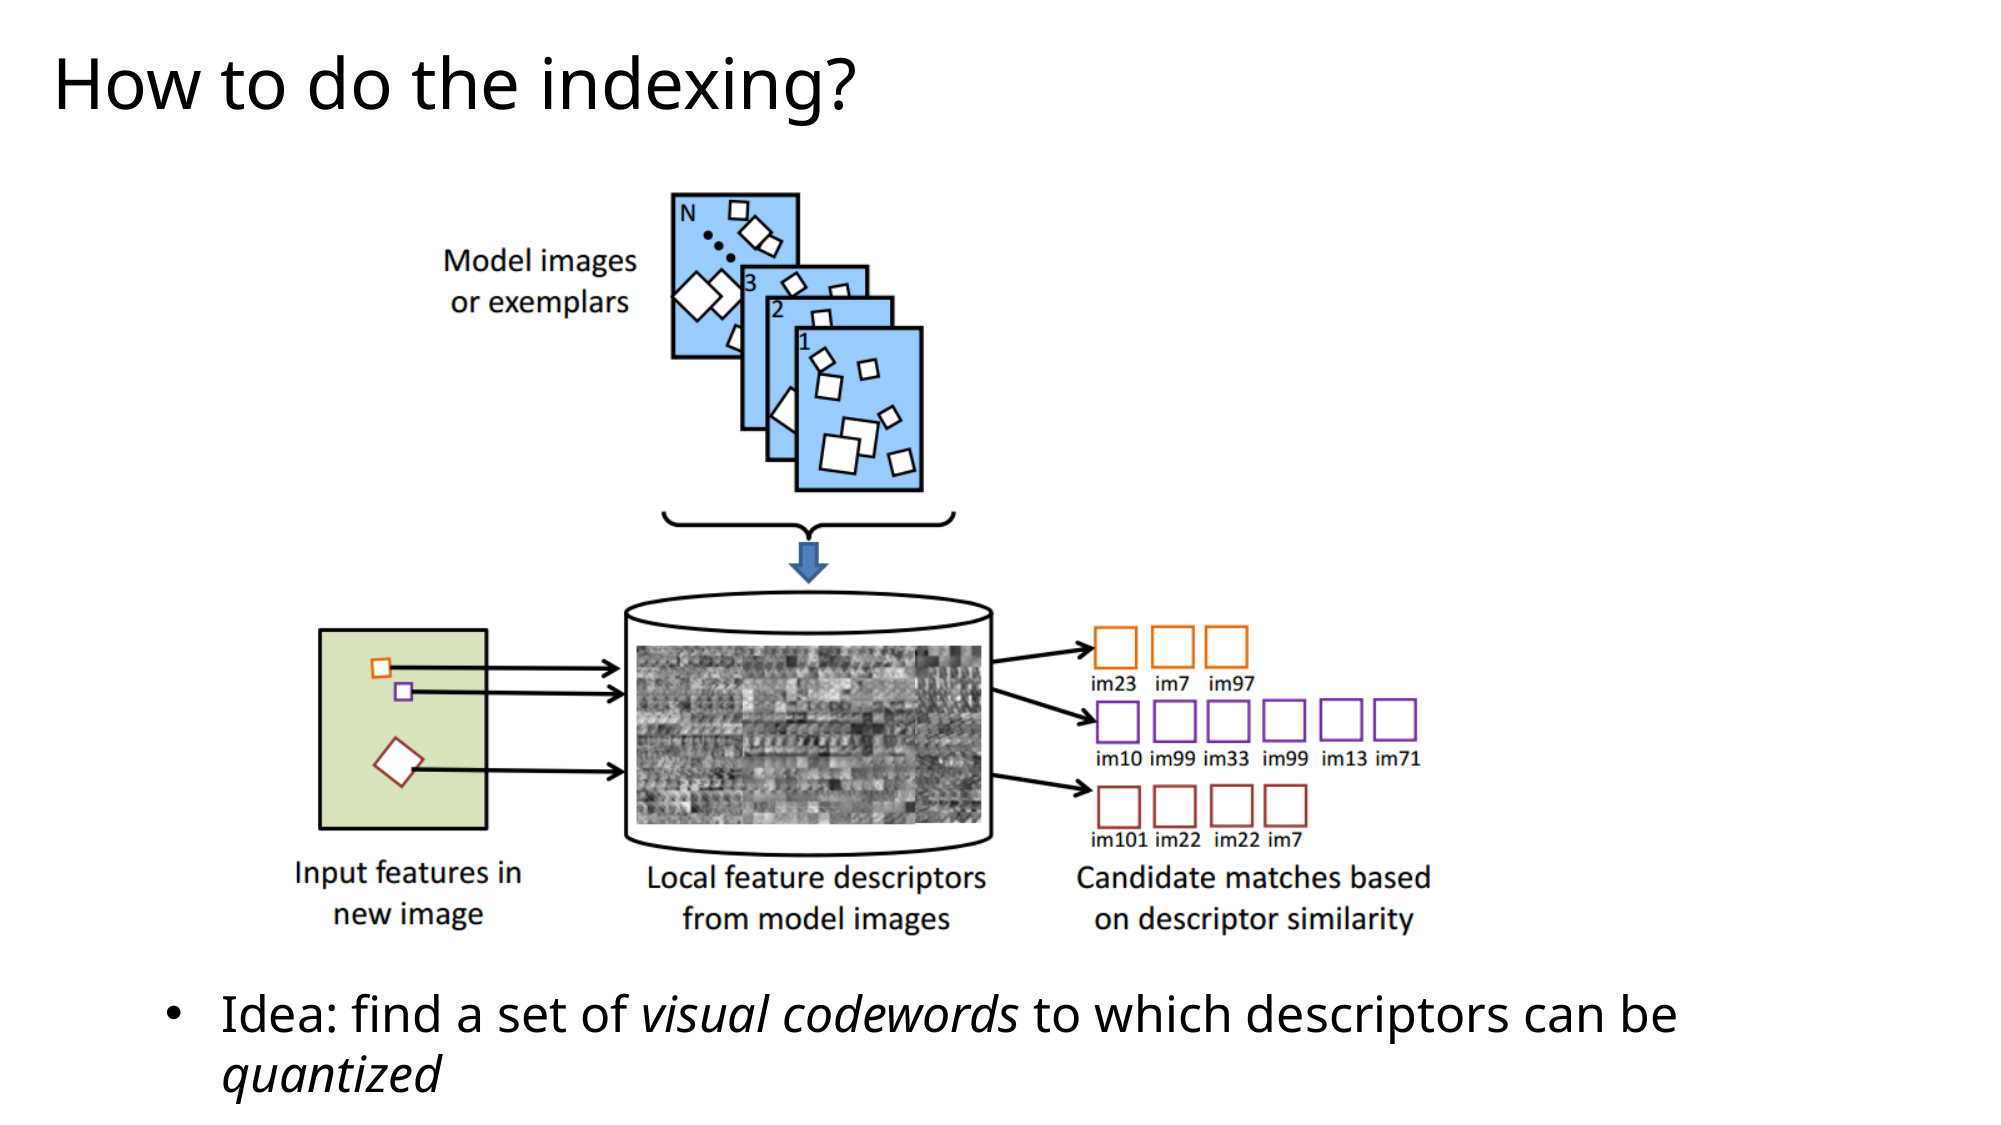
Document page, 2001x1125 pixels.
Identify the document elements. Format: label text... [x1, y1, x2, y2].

title How to do the indexing? [37, 12, 1963, 151]
picture [262, 190, 1466, 959]
list Idea: find a set of visual codewords to which descriptors can be quantized [149, 974, 1926, 1088]
